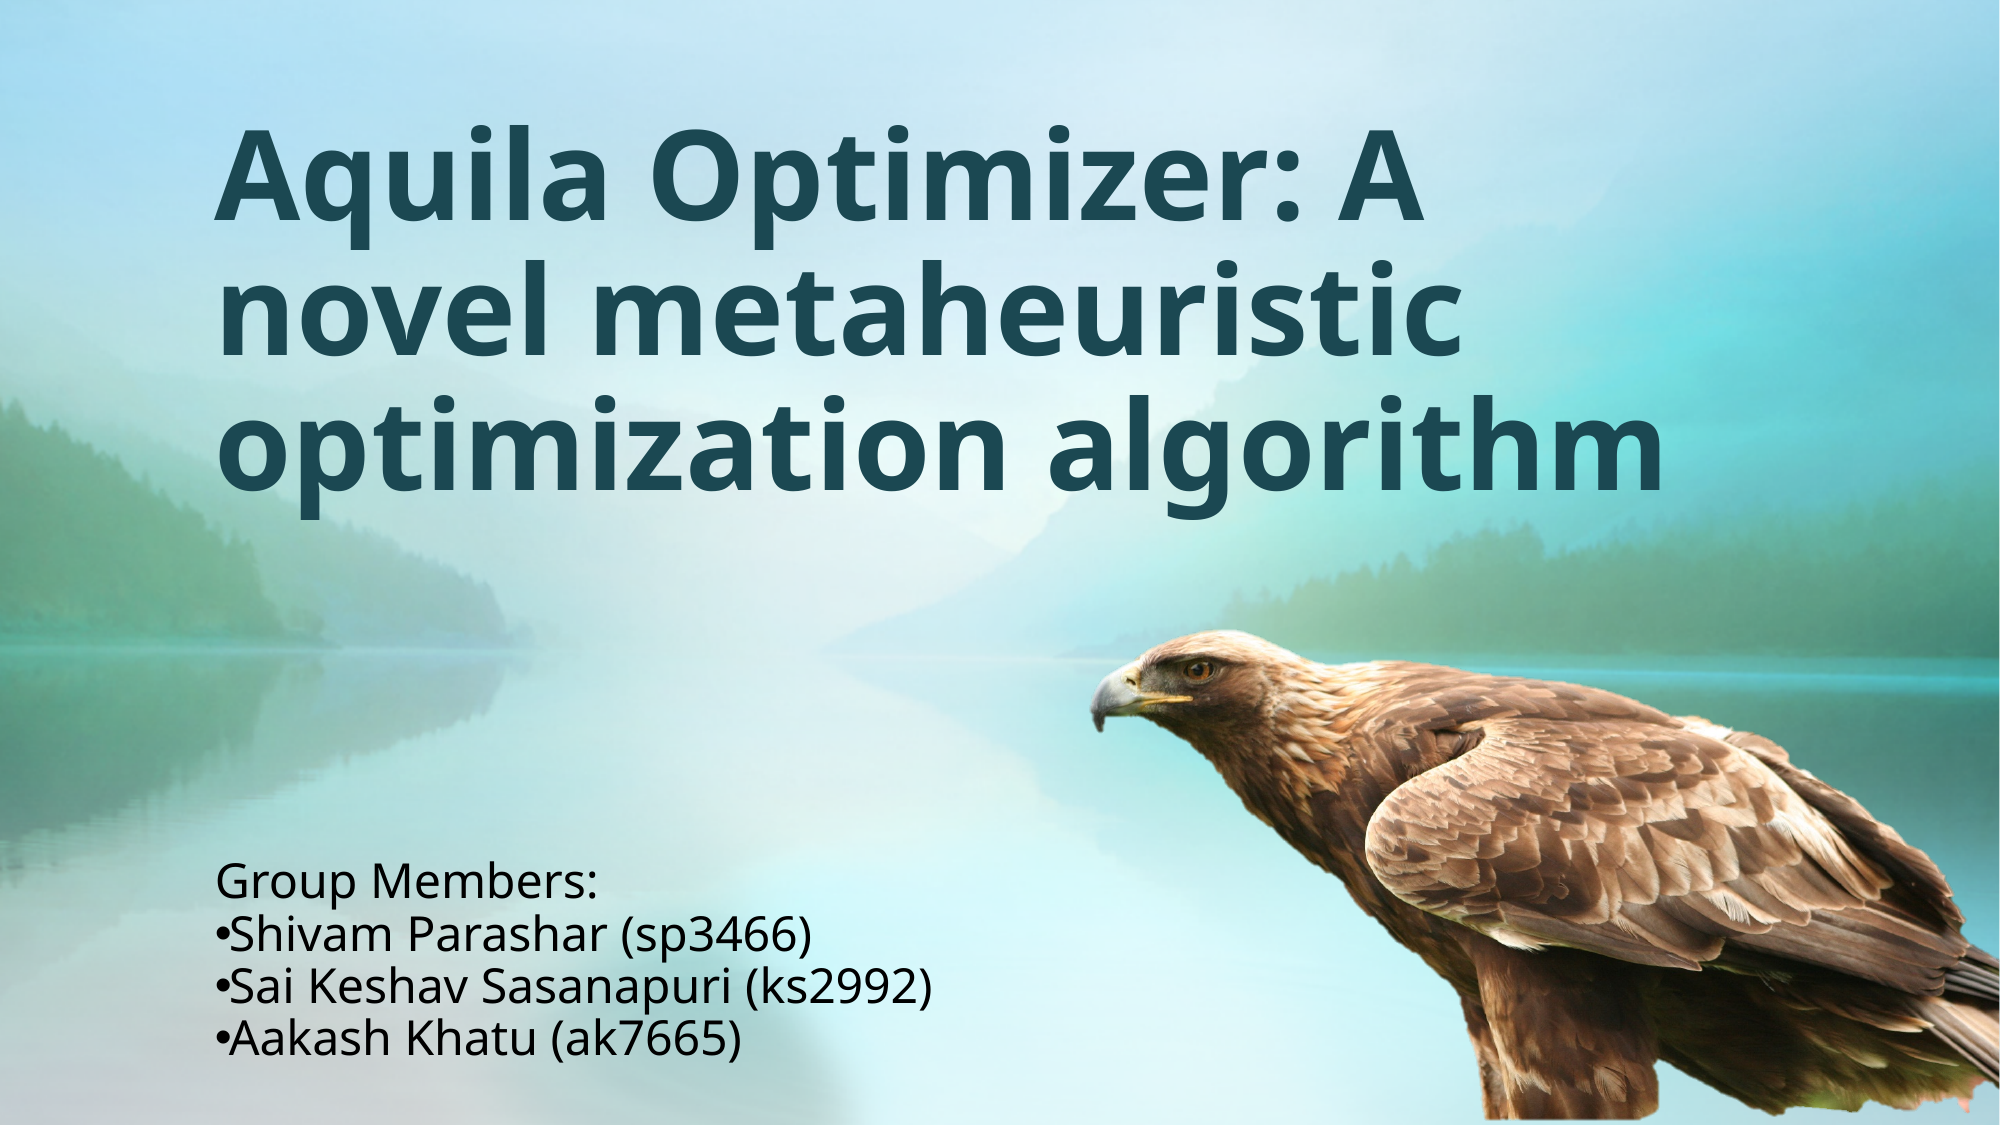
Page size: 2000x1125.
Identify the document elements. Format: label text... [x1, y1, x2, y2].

text_box Group Members: Shivam Parashar (sp3466) Sai Keshav Sasanapuri (ks2992) Aakash Khatu (ak7665) [199, 849, 1005, 1075]
picture [0, 0, 2000, 1125]
text_box Aquila Optimizer: A novel metaheuristic optimization algorithm [199, 0, 1687, 525]
